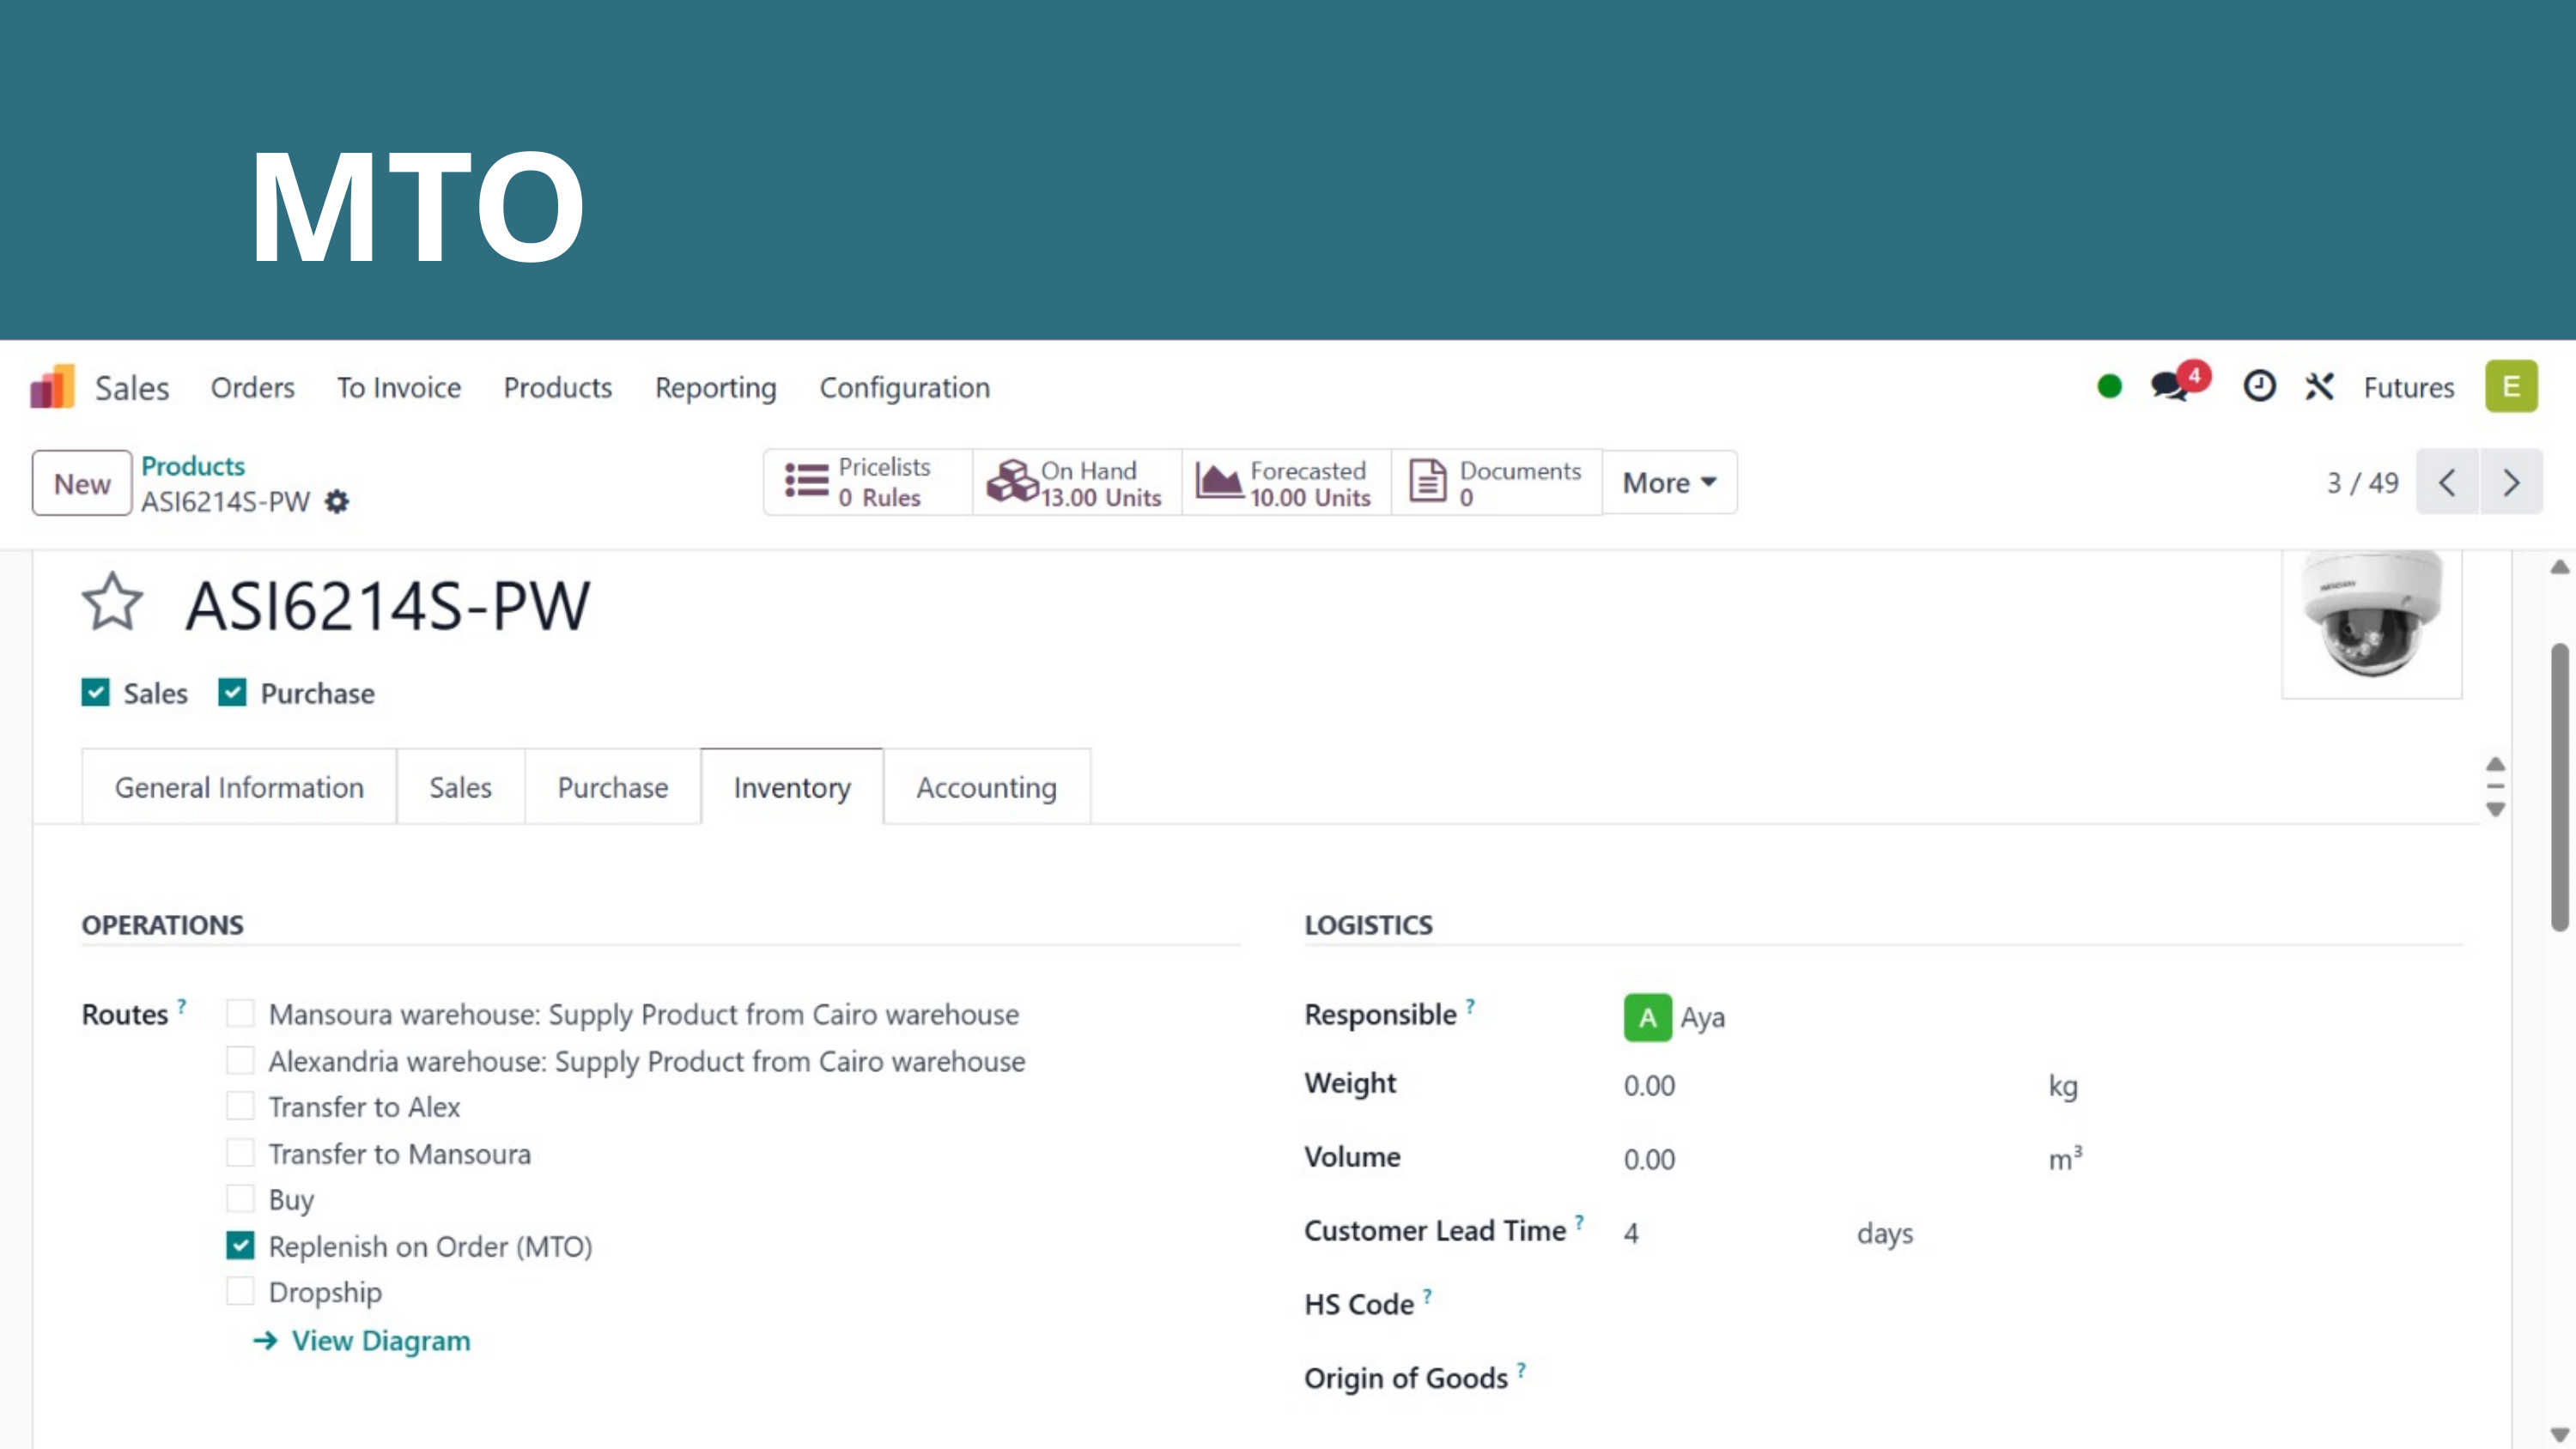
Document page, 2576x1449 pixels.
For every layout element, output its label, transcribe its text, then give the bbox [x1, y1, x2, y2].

text_box [0, 339, 2576, 1449]
text_box MTO [86, 94, 749, 292]
